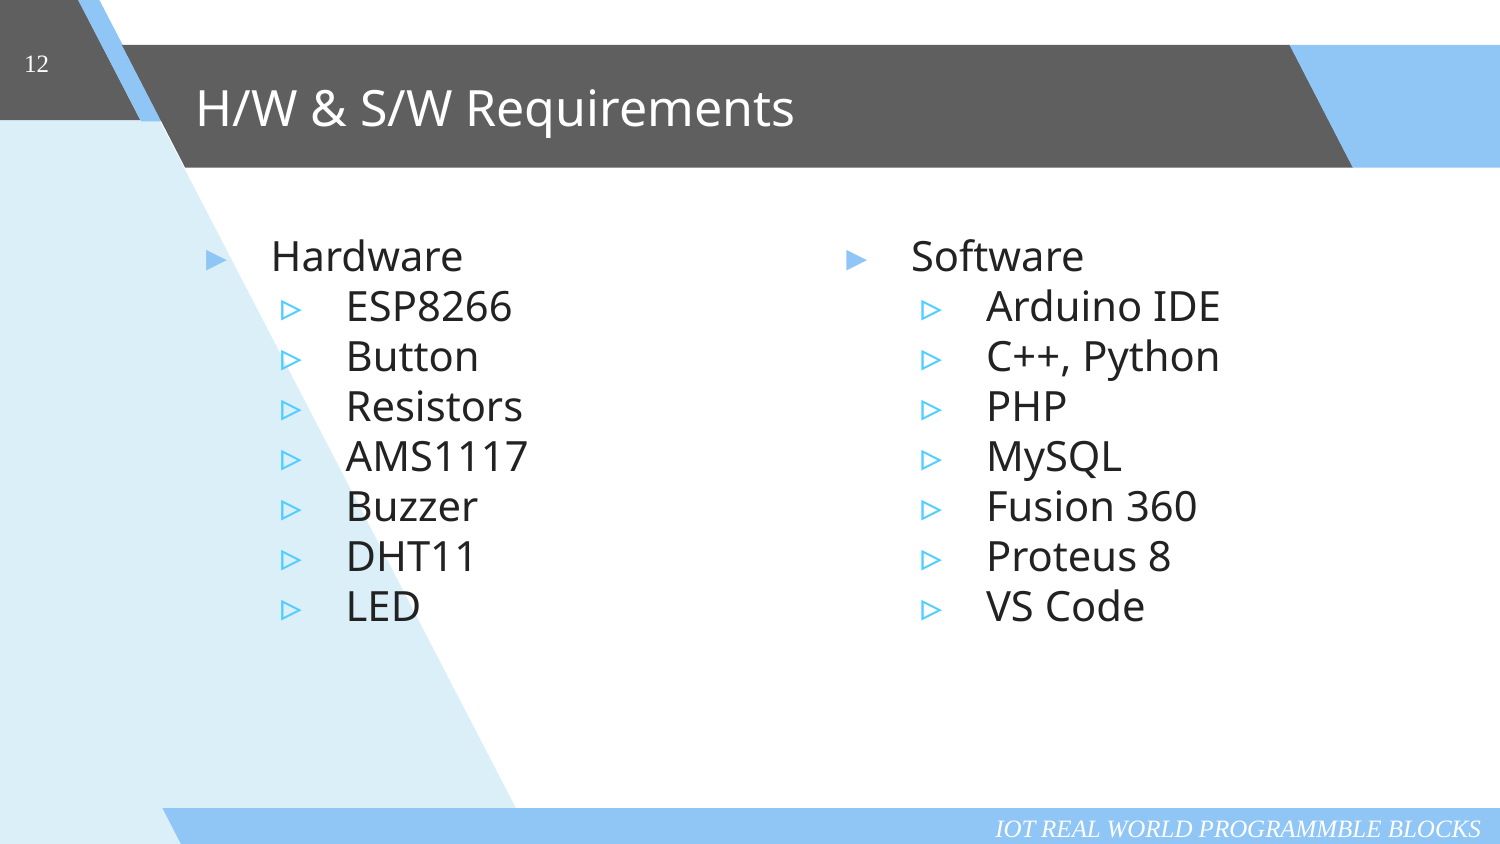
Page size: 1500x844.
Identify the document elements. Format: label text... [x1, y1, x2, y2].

list Hardware ESP8266 Button Resistors AMS1117 Buzzer DHT11 LED [180, 215, 785, 796]
list Software Arduino IDE C++, Python PHP MySQL Fusion 360 Proteus 8 VS Code [821, 215, 1425, 796]
list 12 [0, 1, 77, 124]
text_box IOT REAL WORLD PROGRAMMBLE BLOCKS [980, 804, 1497, 844]
title H/W & S/W Requirements [180, 44, 1424, 168]
